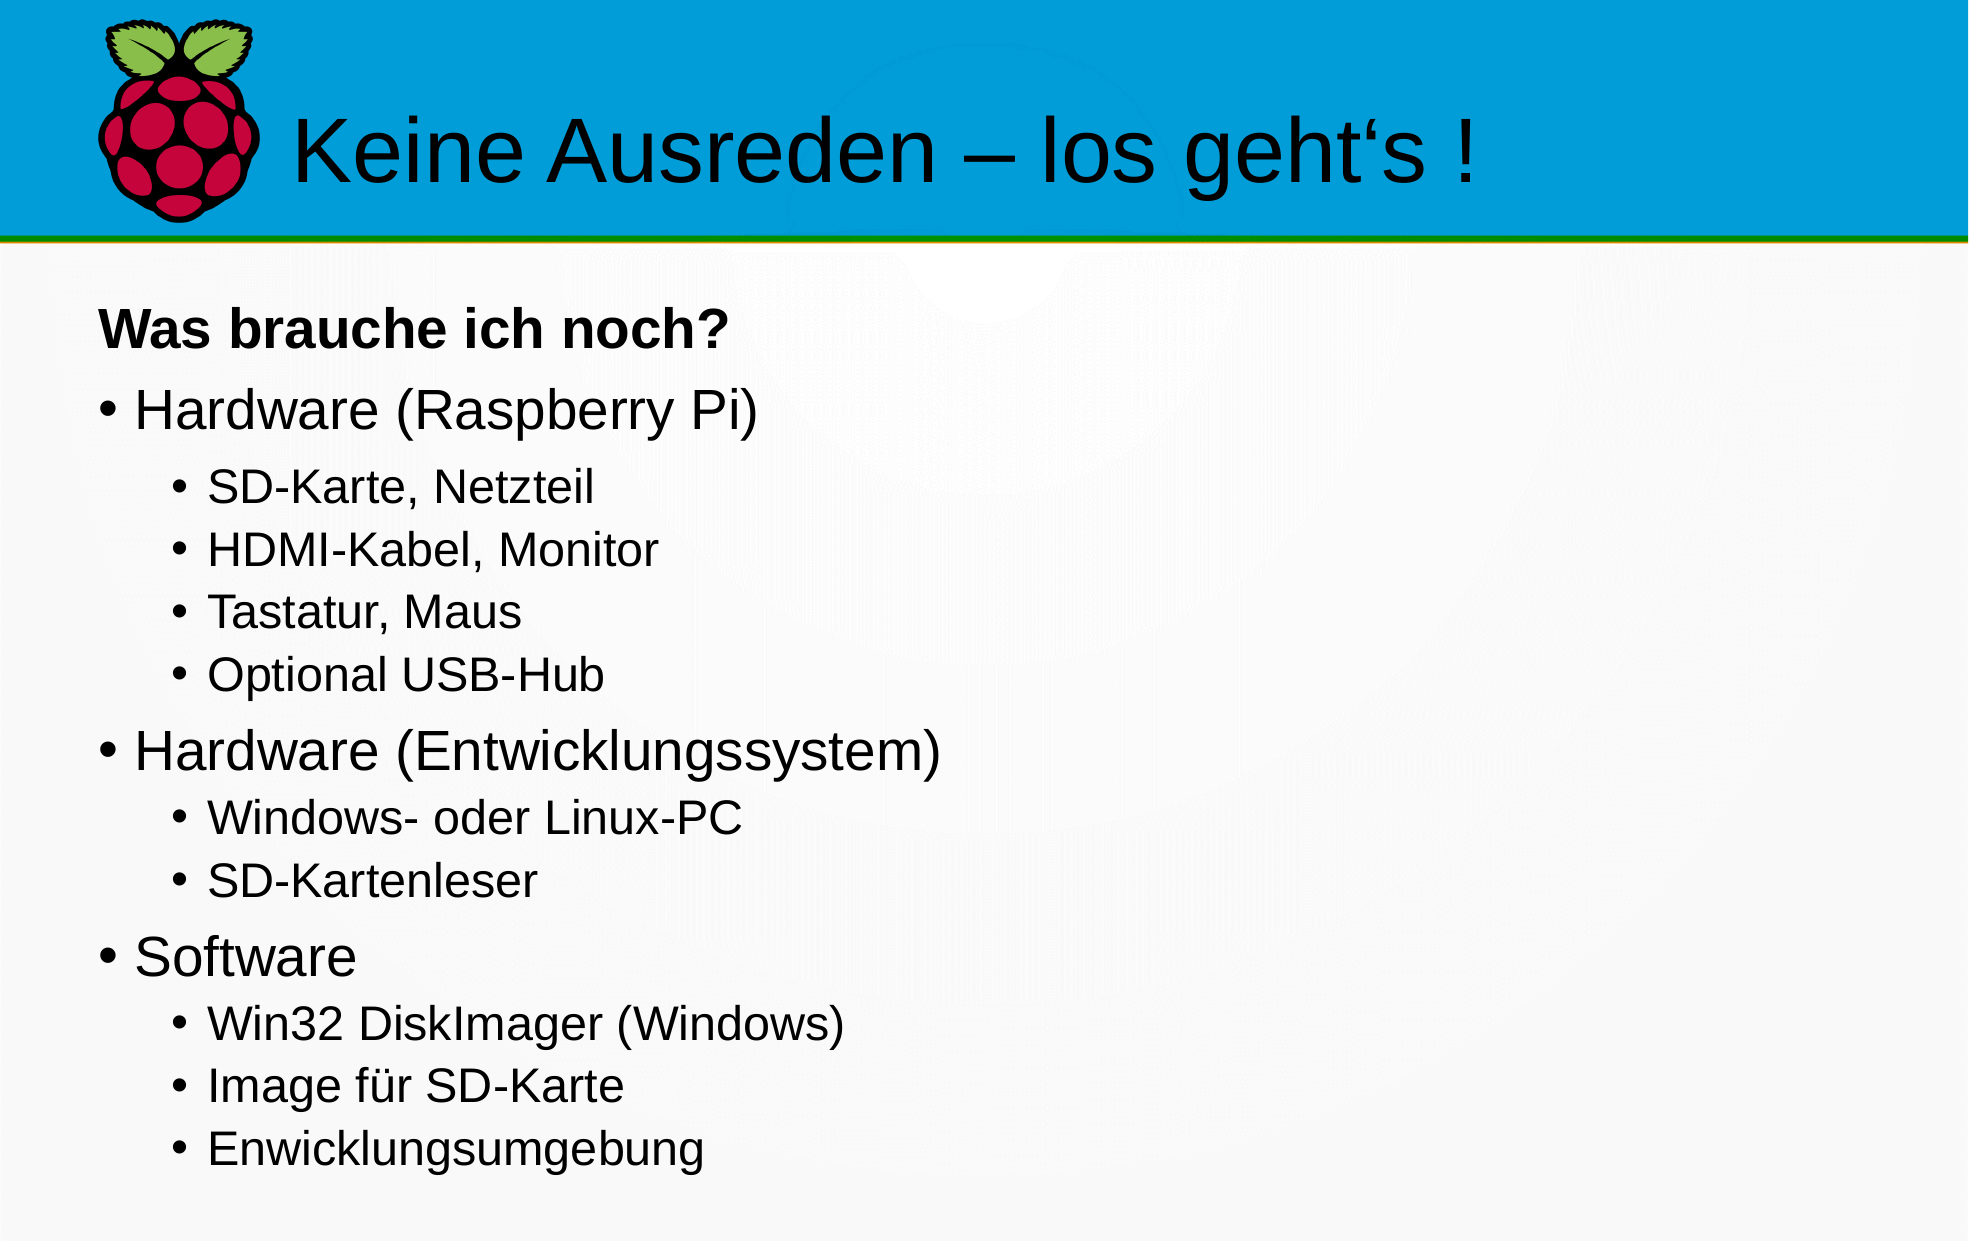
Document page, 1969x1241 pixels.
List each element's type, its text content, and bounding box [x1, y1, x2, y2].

text_box Keine Ausreden – los geht‘s ! [291, 49, 1870, 257]
picture [0, 236, 1969, 1241]
picture [100, 21, 258, 221]
text_box Was brauche ich noch? Hardware (Raspberry Pi) SD-Karte, Netzteil HDMI-Kabel, Monitor Tastatur, Maus Optional USB-Hub Hardware (Entwicklungssystem) Windows- oder Linux-PC SD-Kartenleser Software Win32 DiskImager (Windows) Image für SD-Karte Enwicklungsumgebung [98, 299, 1875, 1185]
